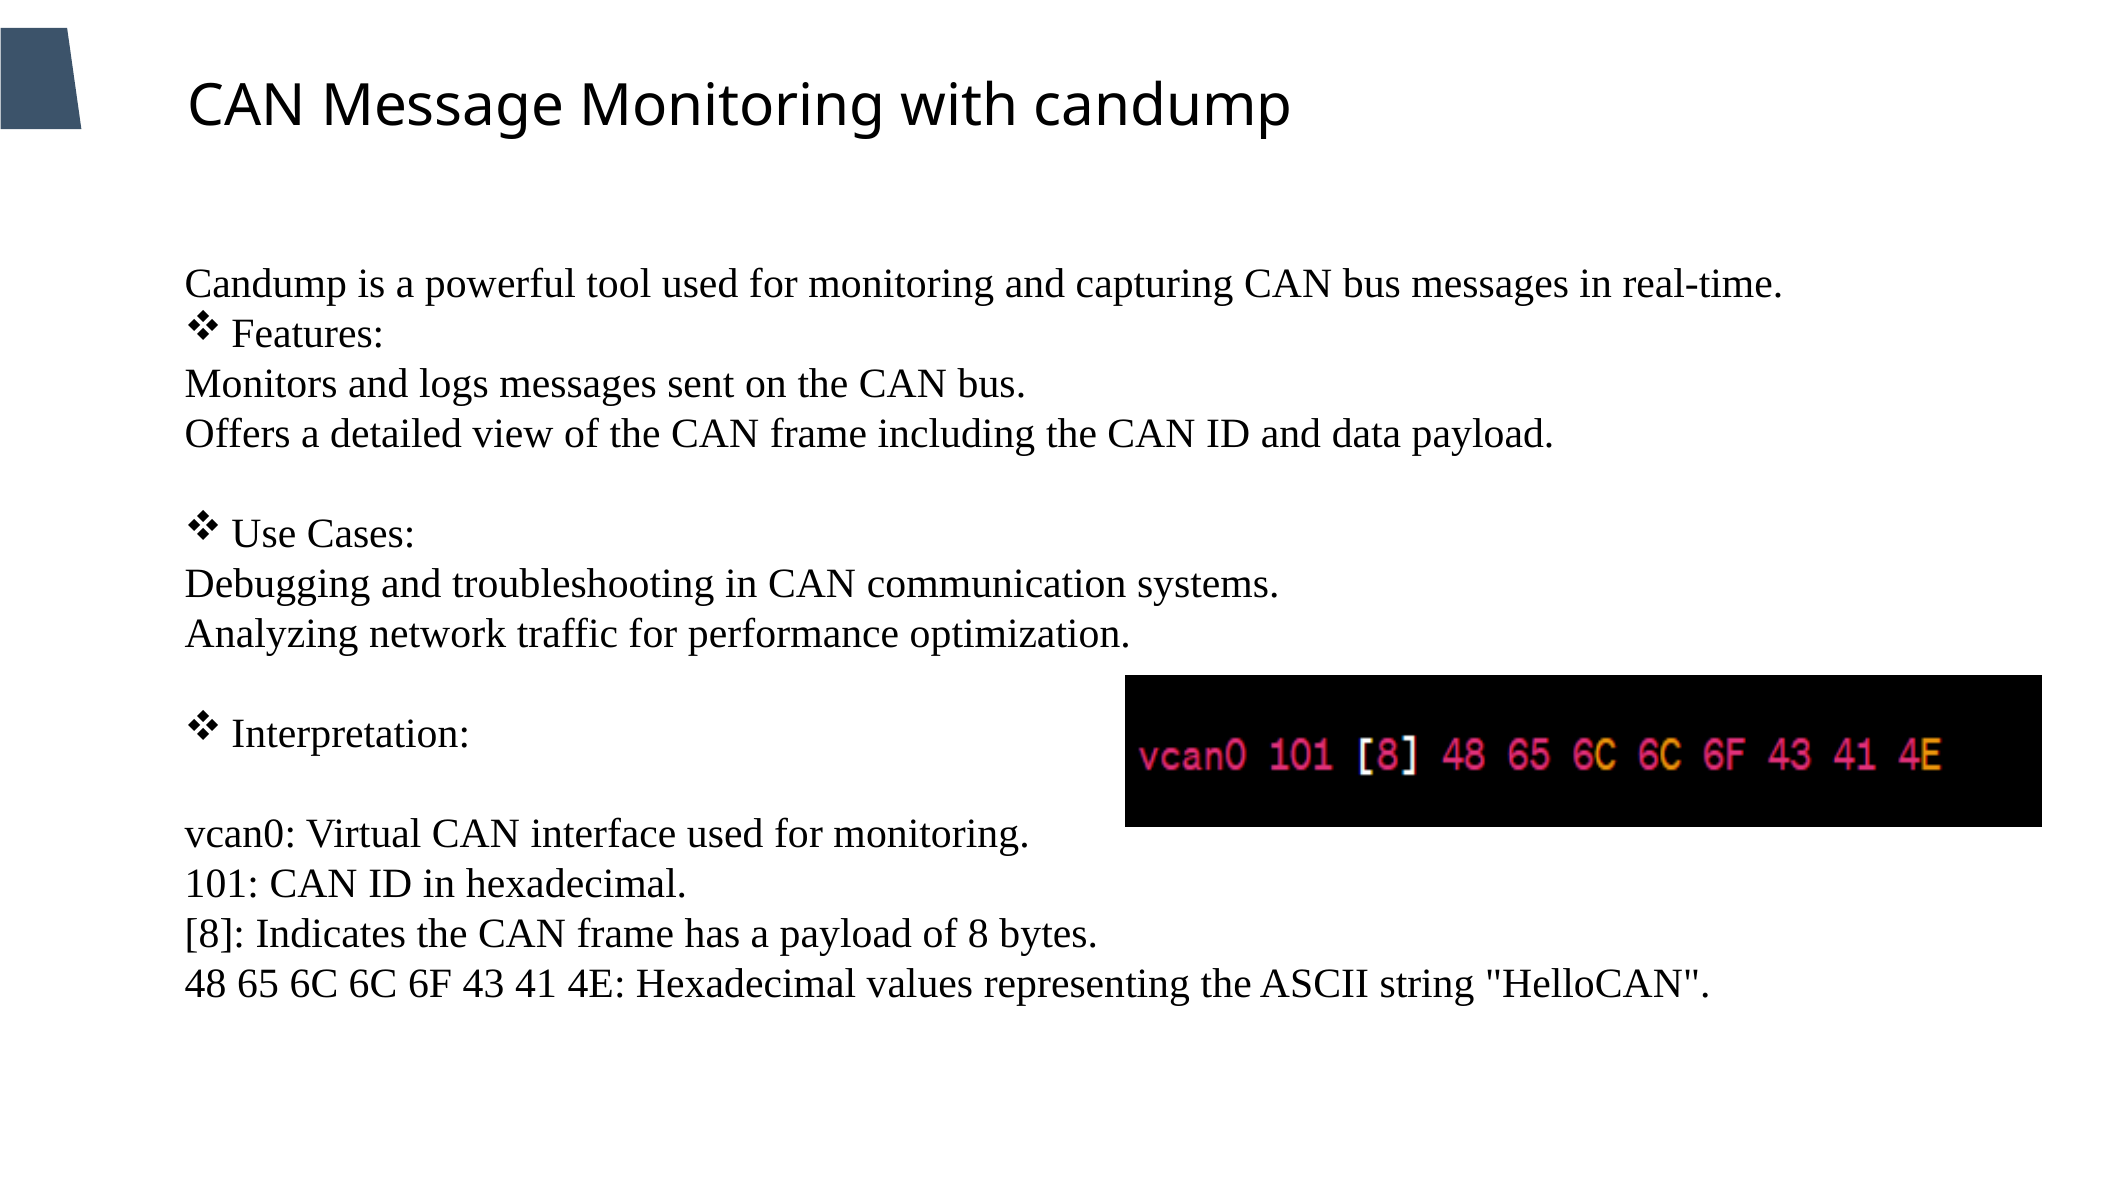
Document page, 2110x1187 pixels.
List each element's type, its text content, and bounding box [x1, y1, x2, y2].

text_box [0, 26, 83, 131]
picture [1125, 675, 2042, 828]
text_box CAN Message Monitoring with candump [156, 61, 1917, 144]
text_box Candump is a powerful tool used for monitoring and capturing CAN bus messages in real-time. Features: Monitors and logs messages sent on the CAN bus. Offers a detailed view of the CAN frame including the CAN ID and data payload. Use Cases: Debugging and troubleshooting in CAN communication systems. Analyzing network traffic for performance optimization. Interpretation: vcan0: Virtual CAN interface used for monitoring. 101: CAN ID in hexadecimal. [8]: Indicates the CAN frame has a payload of 8 bytes. 48 65 6C 6C 6F 43 41 4E: Hexadecimal values representing the ASCII string "HelloCAN". [168, 469, 1947, 882]
